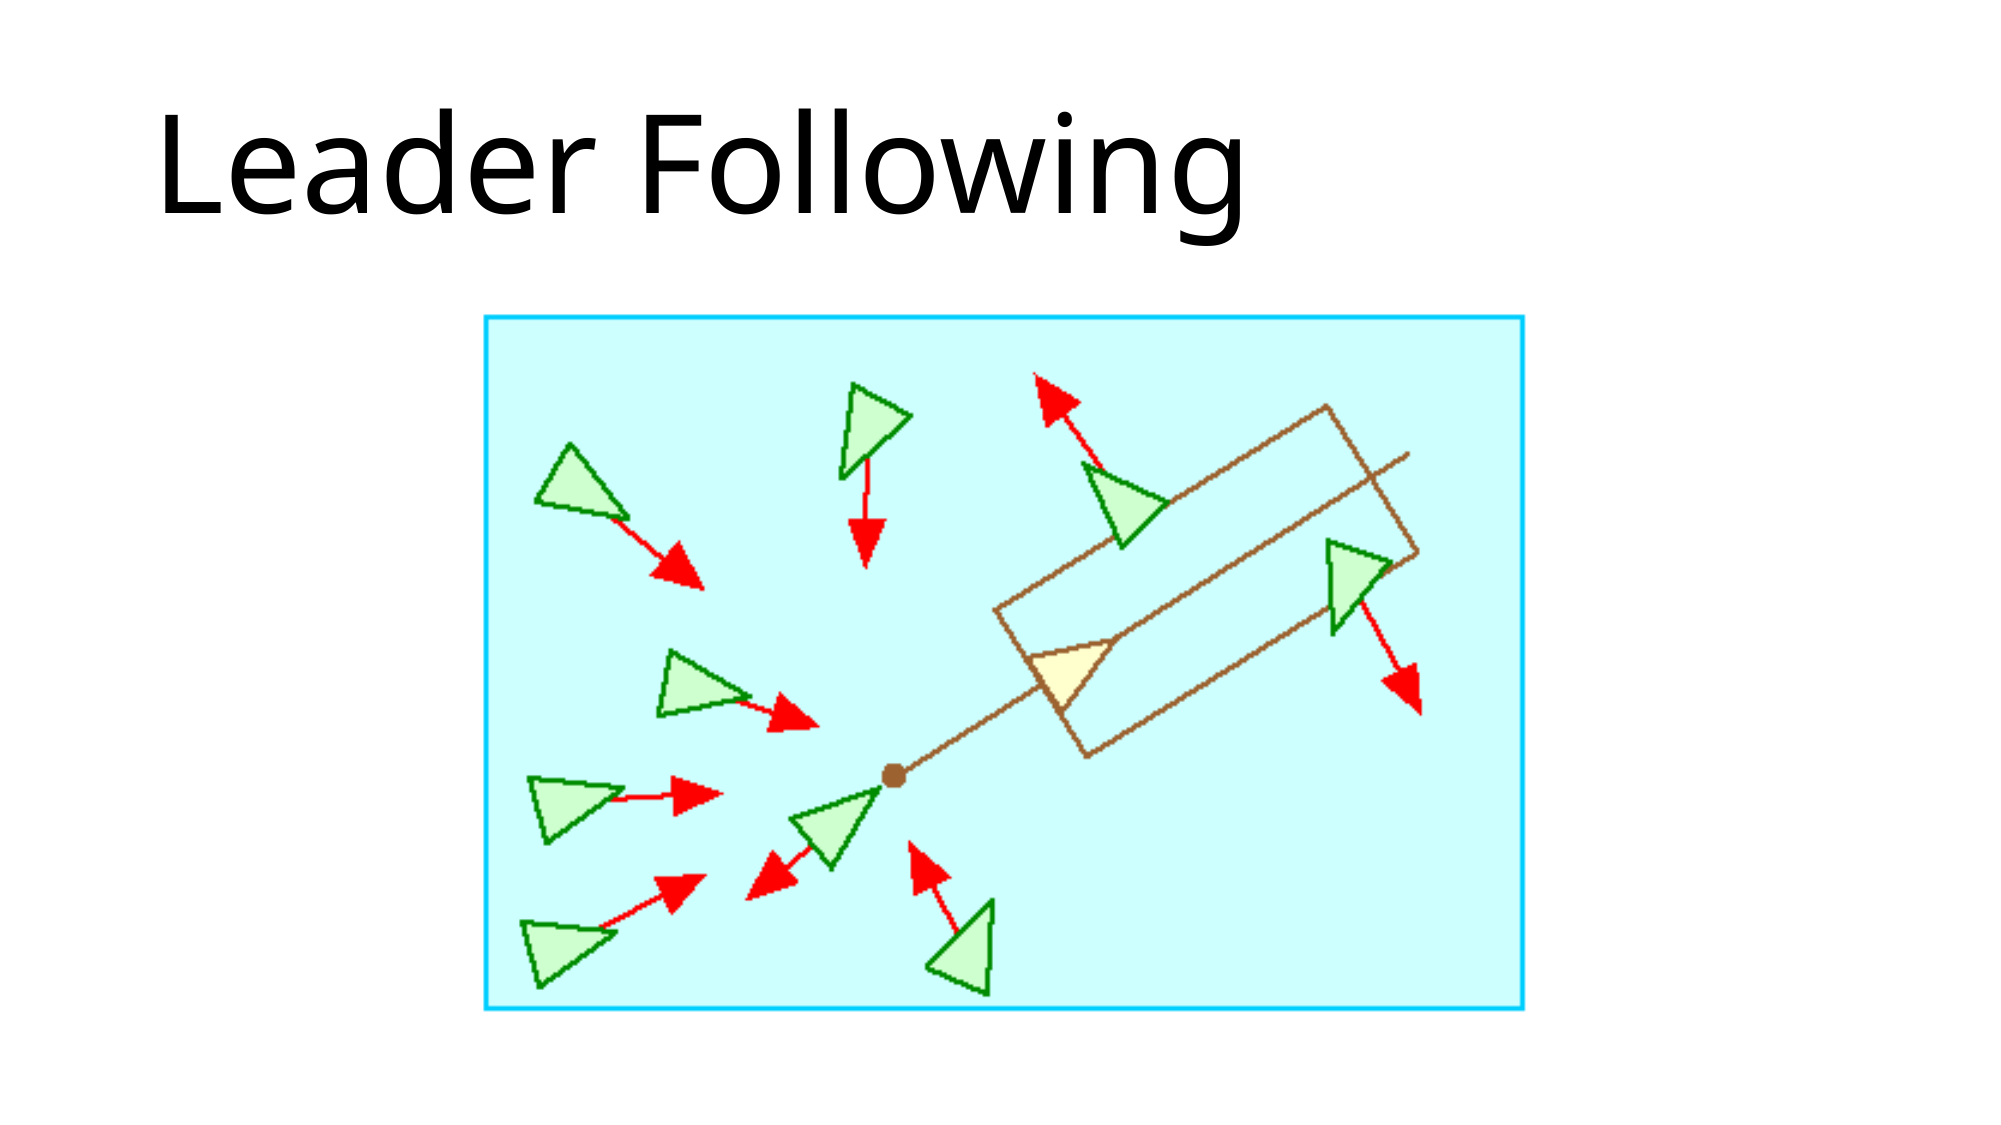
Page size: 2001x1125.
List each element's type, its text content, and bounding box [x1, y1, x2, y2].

picture [482, 313, 1528, 1014]
title Leader Following [137, 59, 1863, 278]
